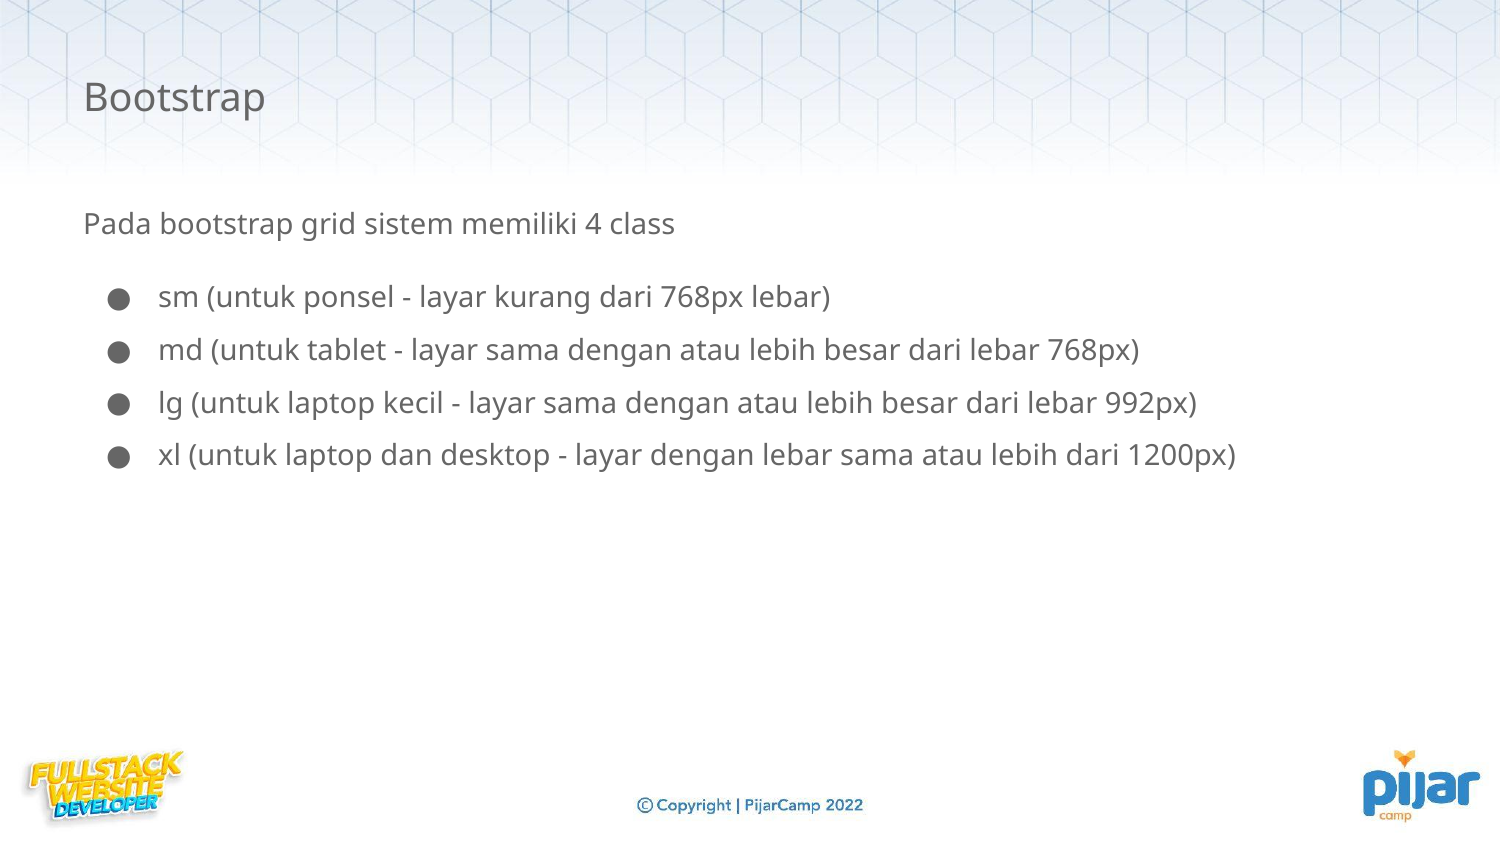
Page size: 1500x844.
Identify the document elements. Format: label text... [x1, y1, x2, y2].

subtitle Pada bootstrap grid sistem memiliki 4 class sm (untuk ponsel - layar kurang dari 768px lebar) md (untuk tablet - layar sama dengan atau lebih besar dari lebar 768px) lg (untuk laptop kecil - layar sama dengan atau lebih besar dari lebar 992px) xl (untuk laptop dan desktop - layar dengan lebar sama atau lebih dari 1200px) [68, 172, 1431, 715]
picture [0, 0, 1500, 844]
subtitle Bootstrap [68, 56, 1030, 147]
